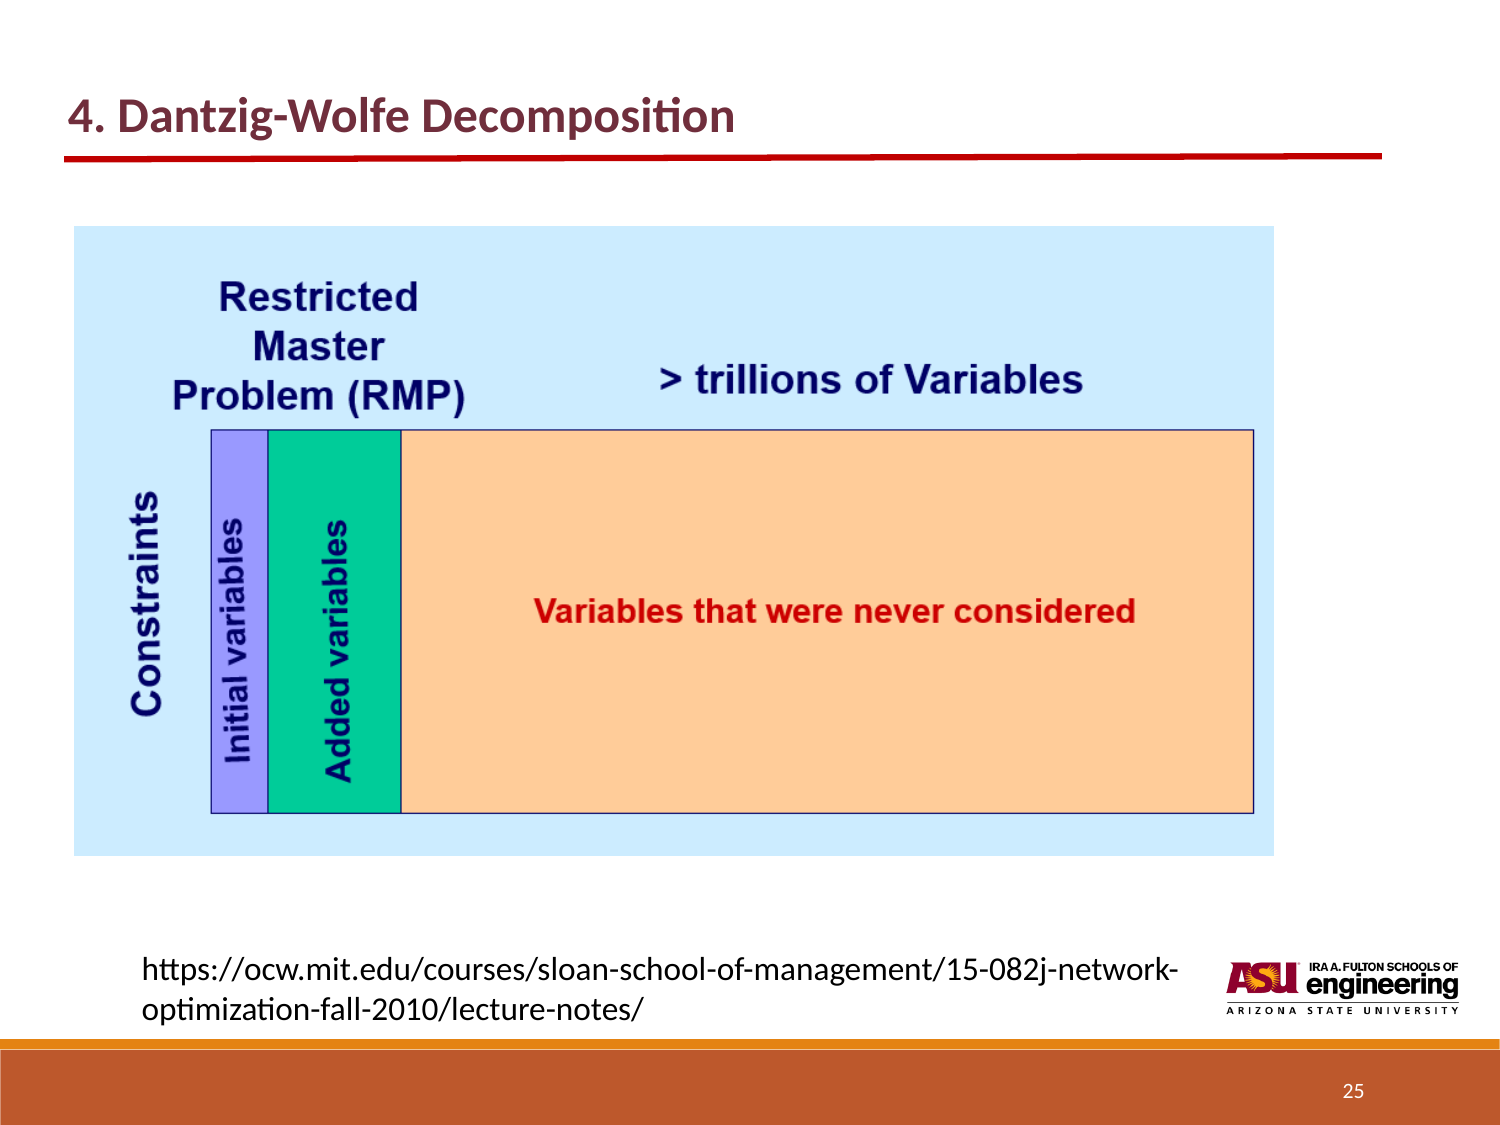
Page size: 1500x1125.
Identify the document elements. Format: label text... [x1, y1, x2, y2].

picture [1220, 955, 1465, 1021]
slide_number 25 [1218, 1059, 1380, 1120]
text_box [63, 155, 1383, 160]
text_box 4. Dantzig-Wolfe Decomposition [53, 75, 1350, 150]
text_box https://ocw.mit.edu/courses/sloan-school-of-management/15-082j-network-optimization-fall-2010/lecture-notes/ [126, 939, 1222, 1035]
picture [74, 226, 1274, 856]
